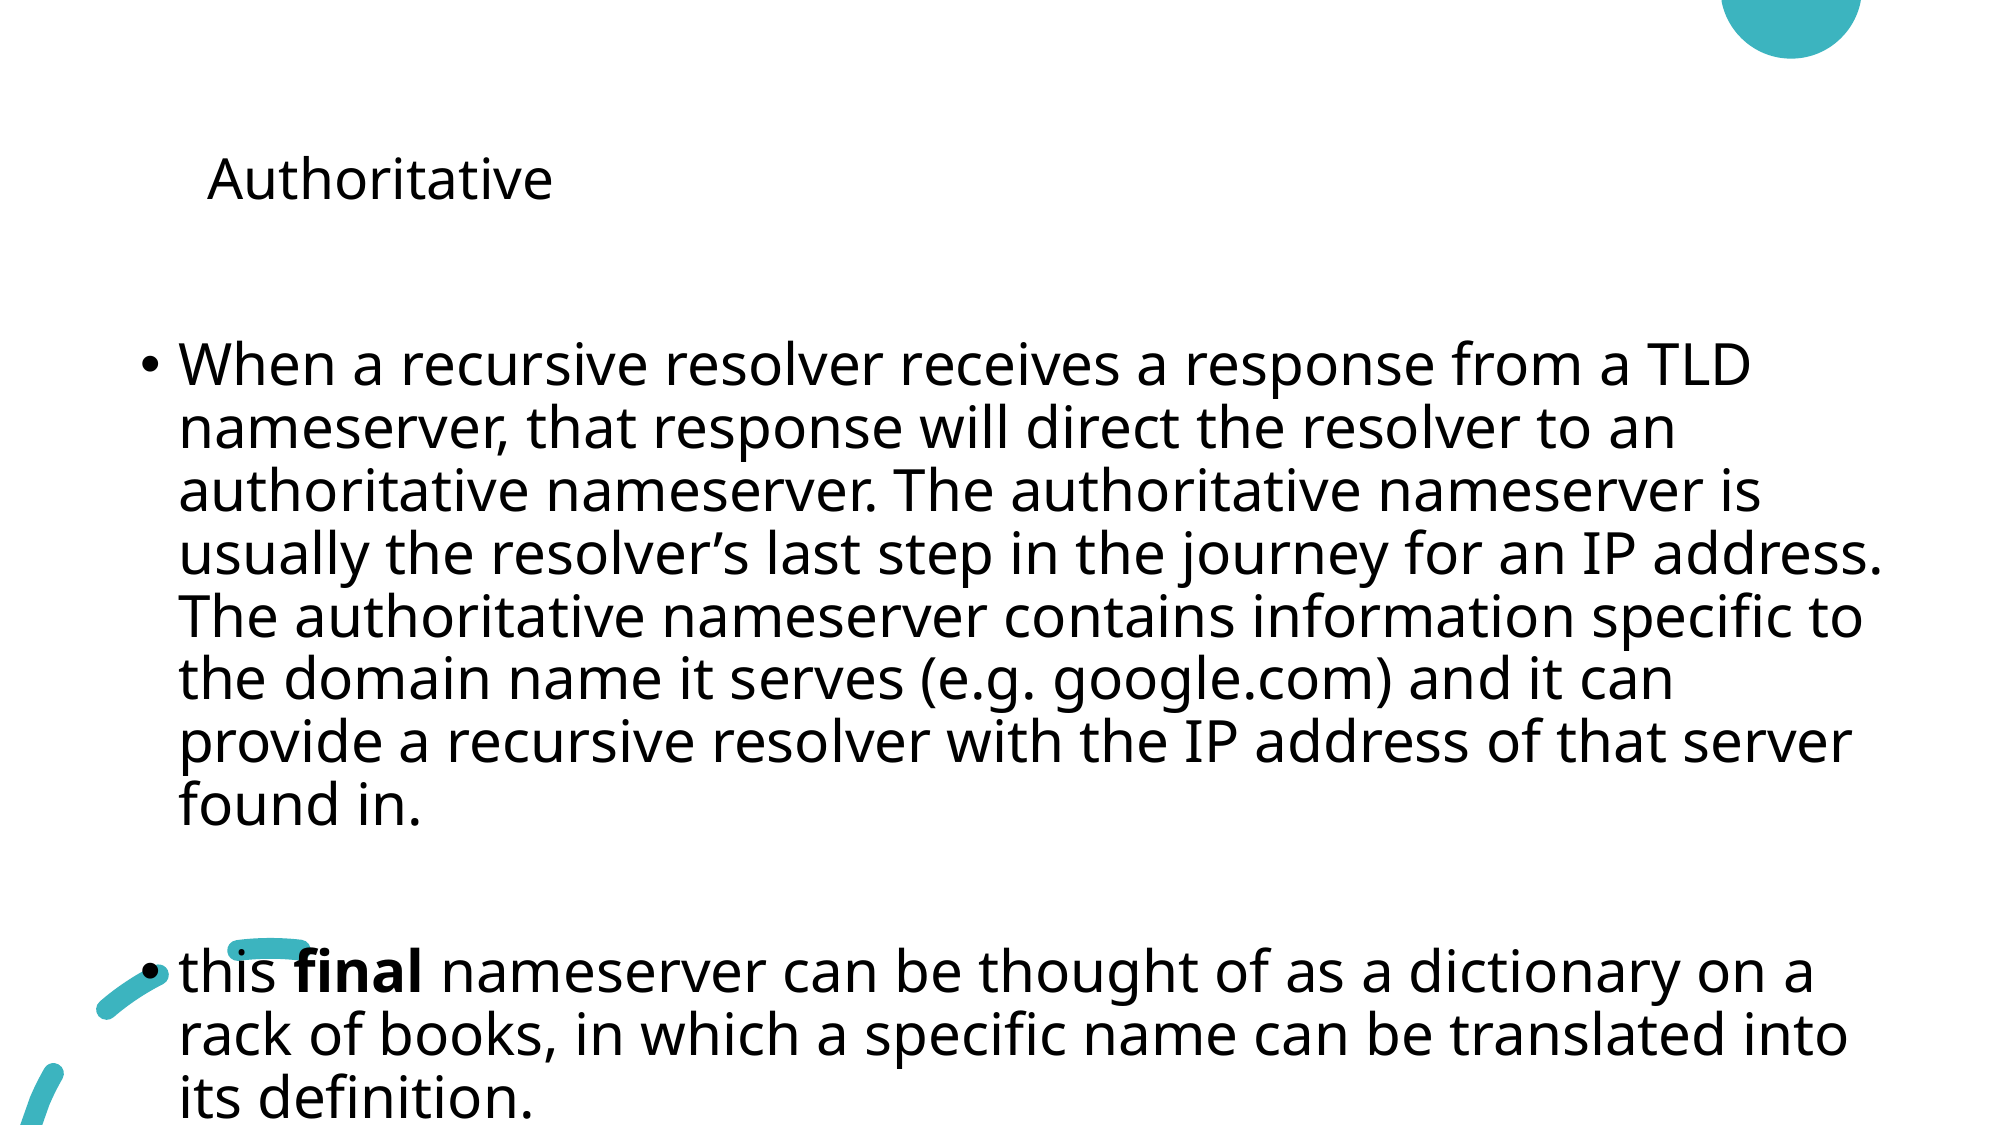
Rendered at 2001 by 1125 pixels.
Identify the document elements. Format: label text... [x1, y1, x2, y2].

list When a recursive resolver receives a response from a TLD nameserver, that response will direct the resolver to an authoritative nameserver. The authoritative nameserver is usually the resolver’s last step in the journey for an IP address. The authoritative nameserver contains information specific to the domain name it serves (e.g. google.com) and it can provide a recursive resolver with the IP address of that server found in. this final nameserver can be thought of as a dictionary on a rack of books, in which a specific name can be translated into its definition. [125, 327, 1905, 1125]
title Authoritative [192, 142, 1458, 288]
